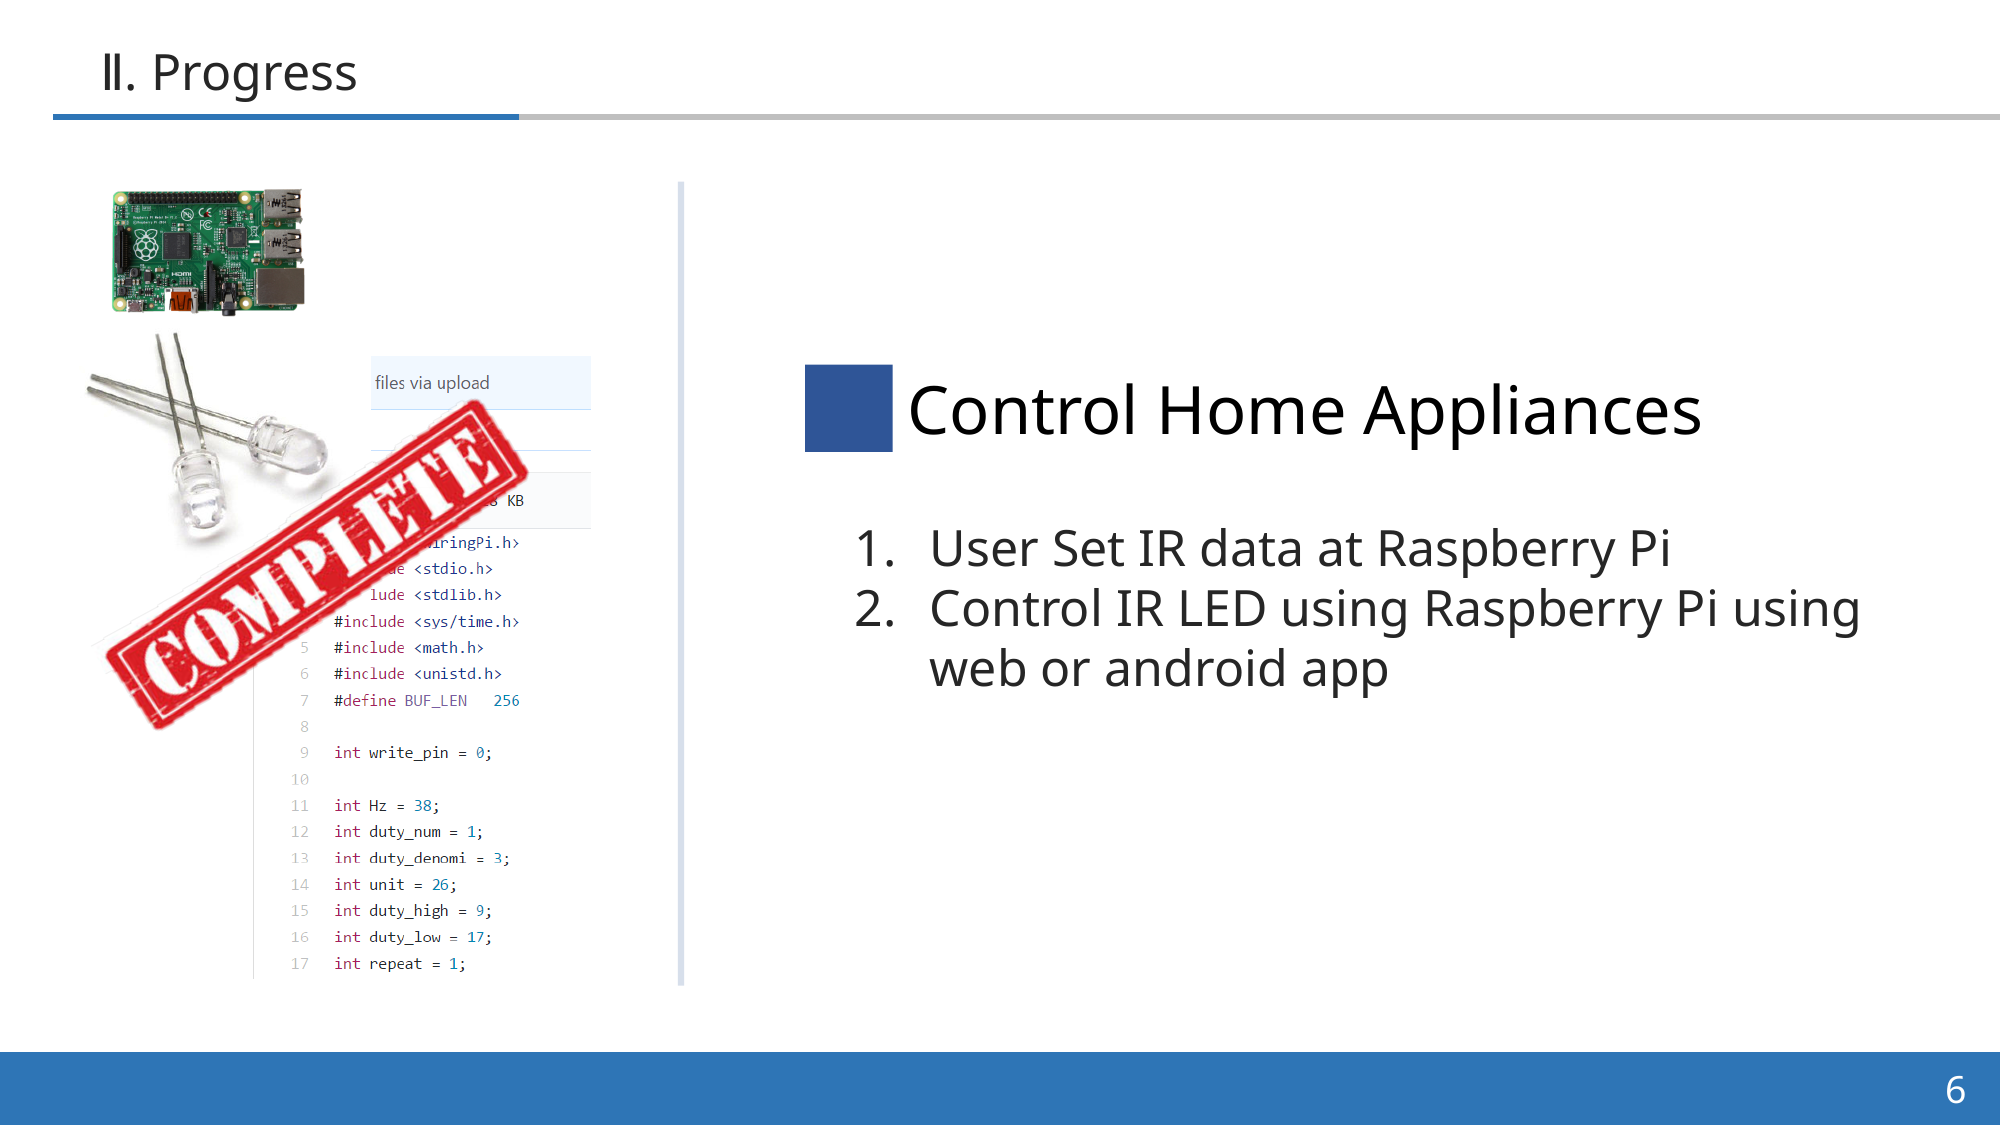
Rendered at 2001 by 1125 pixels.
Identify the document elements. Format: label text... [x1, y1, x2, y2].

text_box [804, 364, 894, 453]
text_box User Set IR data at Raspberry Pi Control IR LED using Raspberry Pi using web or android app [839, 508, 1919, 704]
text_box Ⅱ. Progress [85, 33, 374, 108]
text_box Control Home Appliances [892, 360, 1867, 535]
picture [45, 181, 591, 979]
text_box [0, 1051, 2000, 1125]
text_box 6 [1930, 1058, 1982, 1118]
